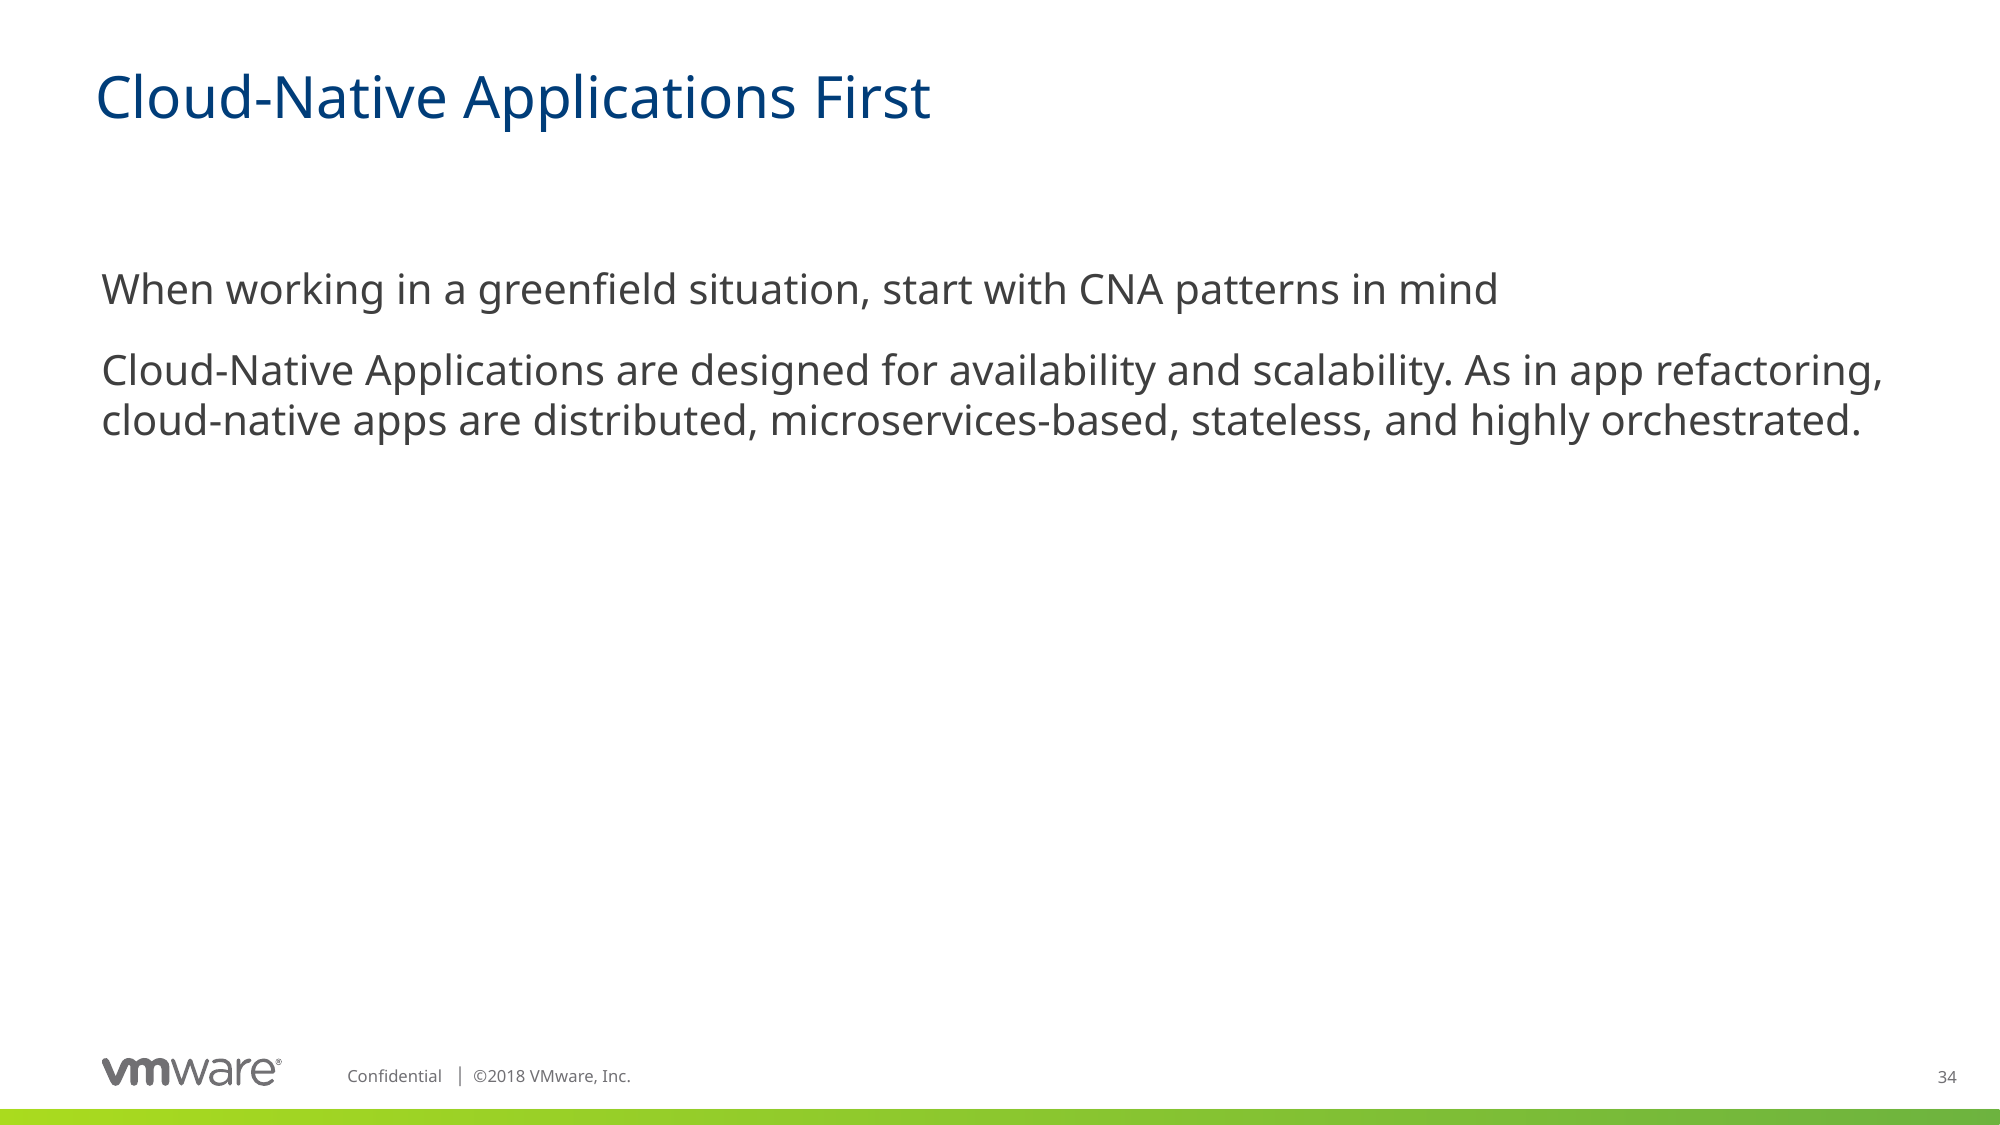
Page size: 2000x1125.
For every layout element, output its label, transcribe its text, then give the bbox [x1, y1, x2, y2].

title Cloud-Native Applications First [95, 67, 1900, 131]
list When working in a greenfield situation, start with CNA patterns in mind Cloud-Native Applications are designed for availability and scalability. As in app refactoring, cloud-native apps are distributed, microservices-based, stateless, and highly orchestrated. [101, 262, 1902, 1013]
